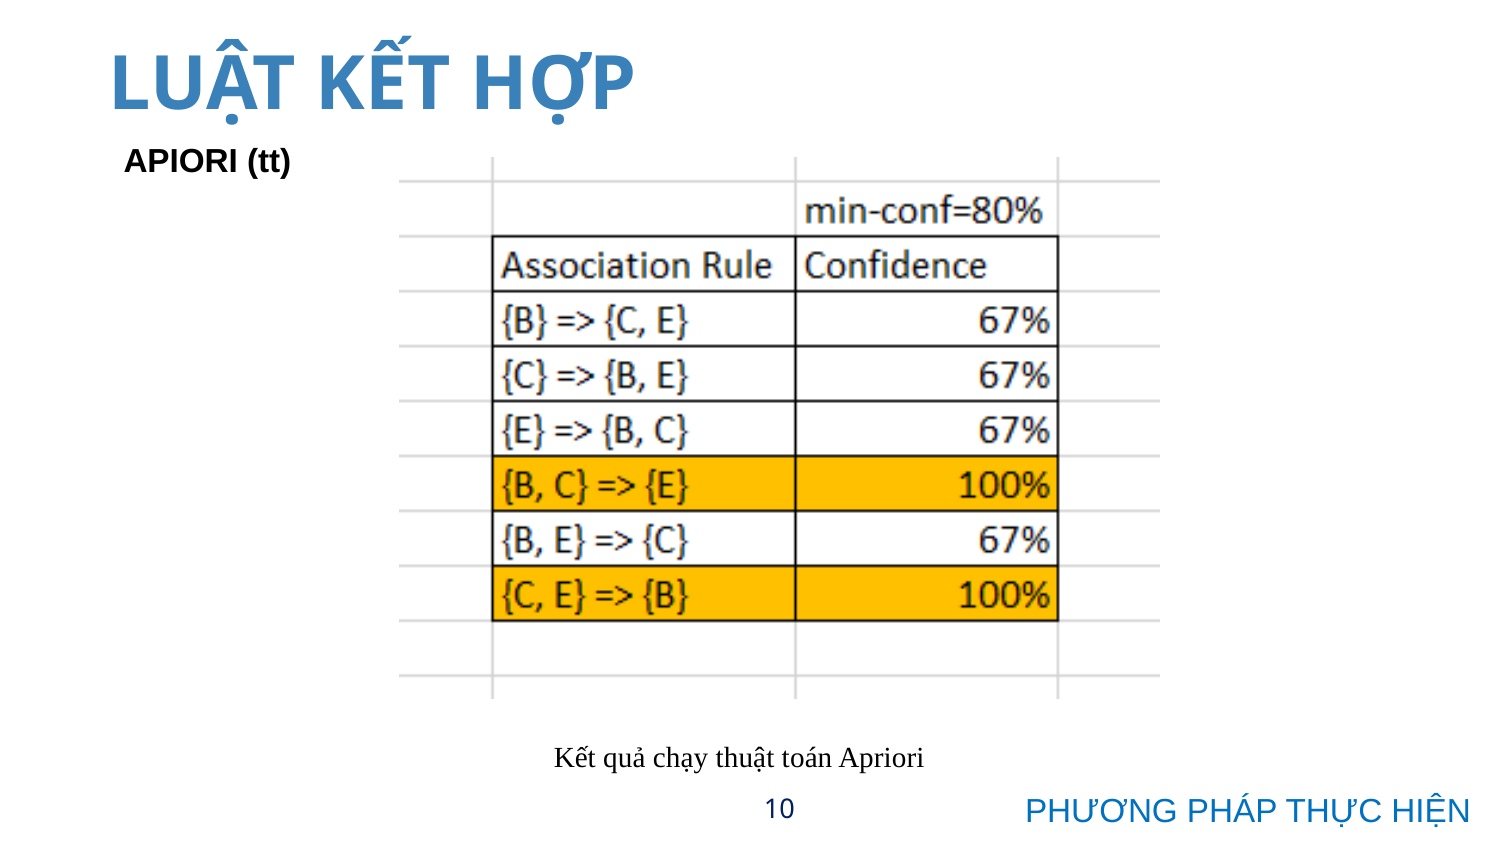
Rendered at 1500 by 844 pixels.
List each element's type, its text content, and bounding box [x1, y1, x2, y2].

text_box PHƯƠNG PHÁP THỰC HIỆN [1024, 771, 1488, 829]
slide_number 10 [705, 778, 795, 843]
text_box APIORI (tt) [108, 131, 307, 187]
picture [399, 157, 1161, 700]
text_box Kết quả chạy thuật toán Apriori [533, 712, 946, 781]
title LUẬT KẾT HỢP [108, 34, 709, 98]
